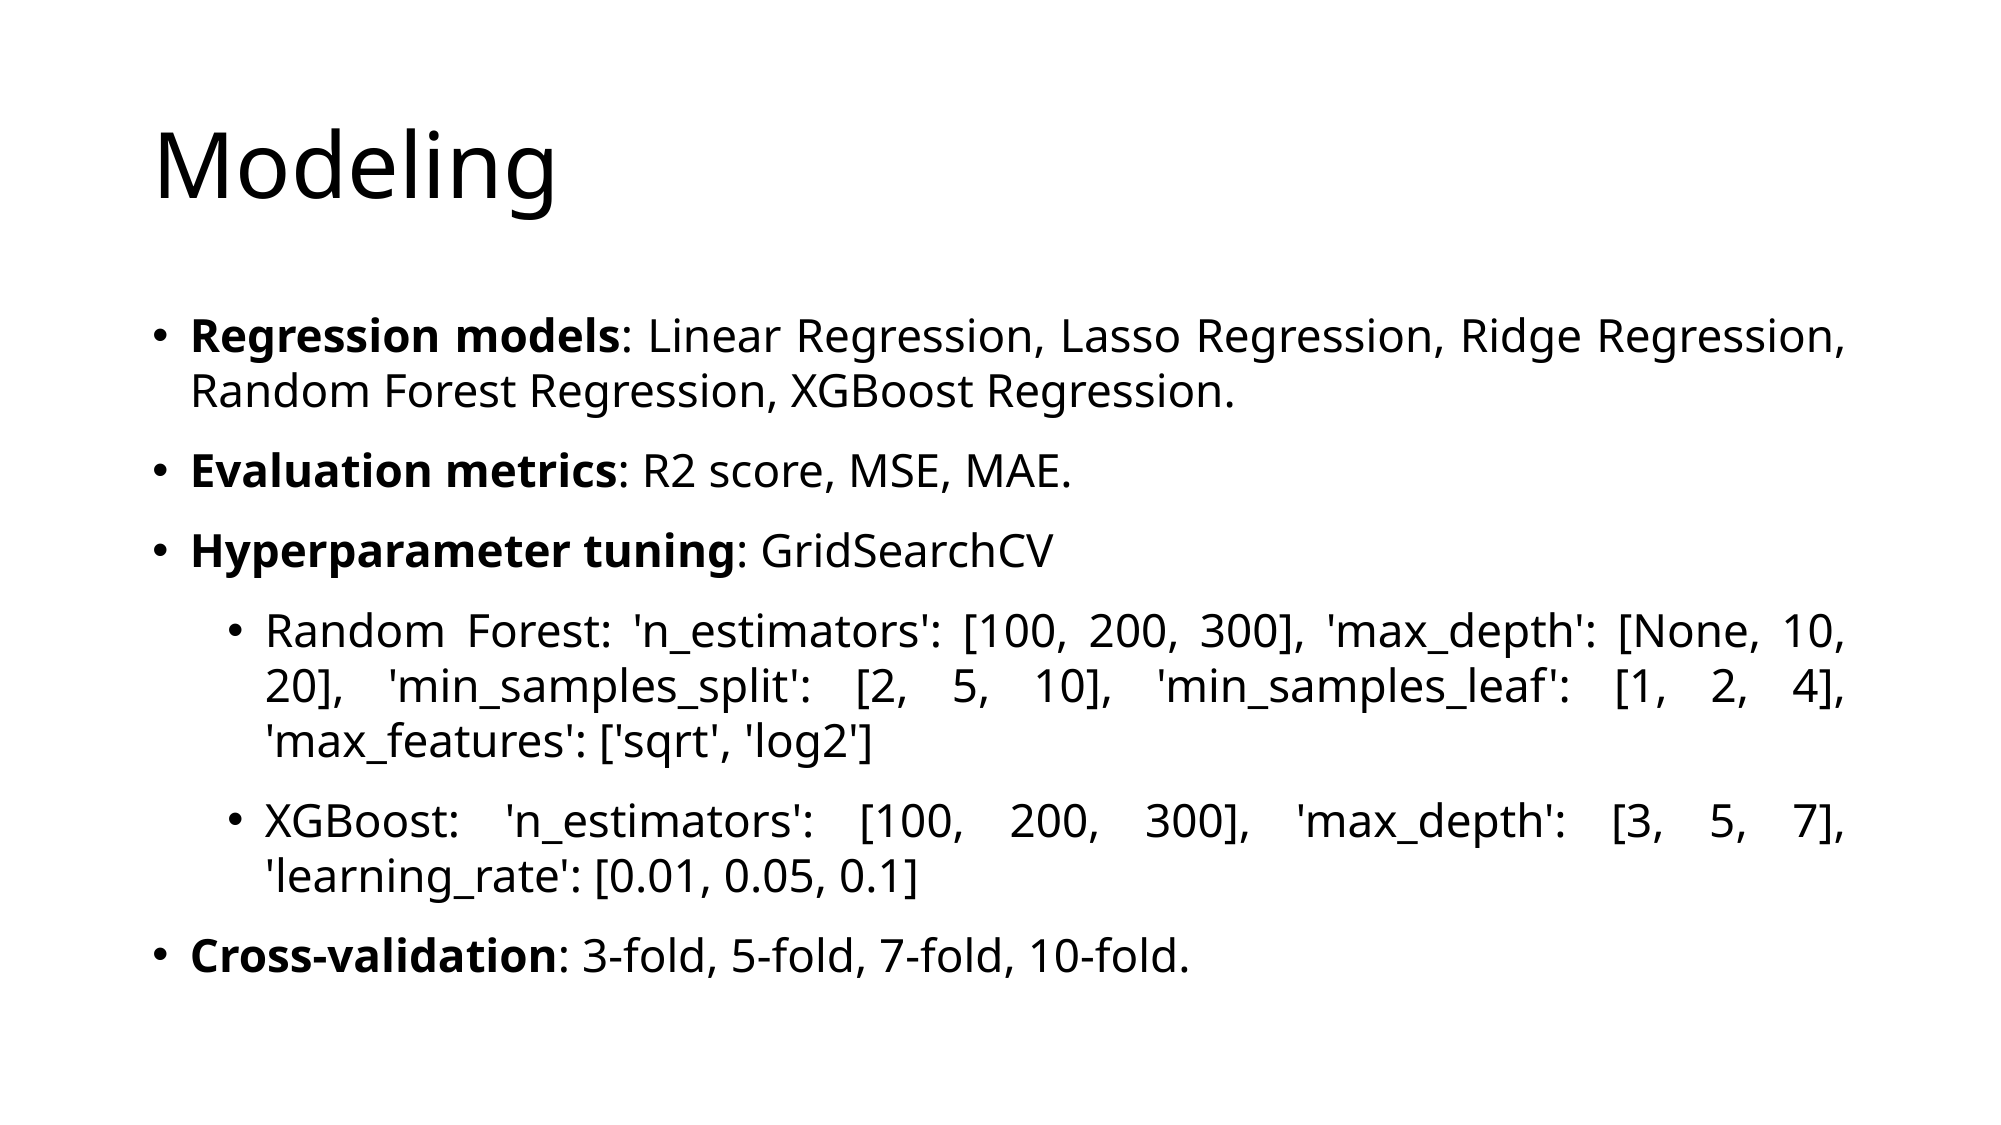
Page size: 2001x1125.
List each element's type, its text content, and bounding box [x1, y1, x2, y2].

list Regression models: Linear Regression, Lasso Regression, Ridge Regression, Random Forest Regression, XGBoost Regression. Evaluation metrics: R2 score, MSE, MAE. Hyperparameter tuning: GridSearchCV Random Forest: 'n_estimators': [100, 200, 300], 'max_depth': [None, 10, 20], 'min_samples_split': [2, 5, 10], 'min_samples_leaf': [1, 2, 4], 'max_features': ['sqrt', 'log2'] XGBoost: 'n_estimators': [100, 200, 300], 'max_depth': [3, 5, 7], 'learning_rate': [0.01, 0.05, 0.1] Cross-validation: 3-fold, 5-fold, 7-fold, 10-fold. [137, 299, 1863, 1014]
title Modeling [137, 59, 1863, 278]
